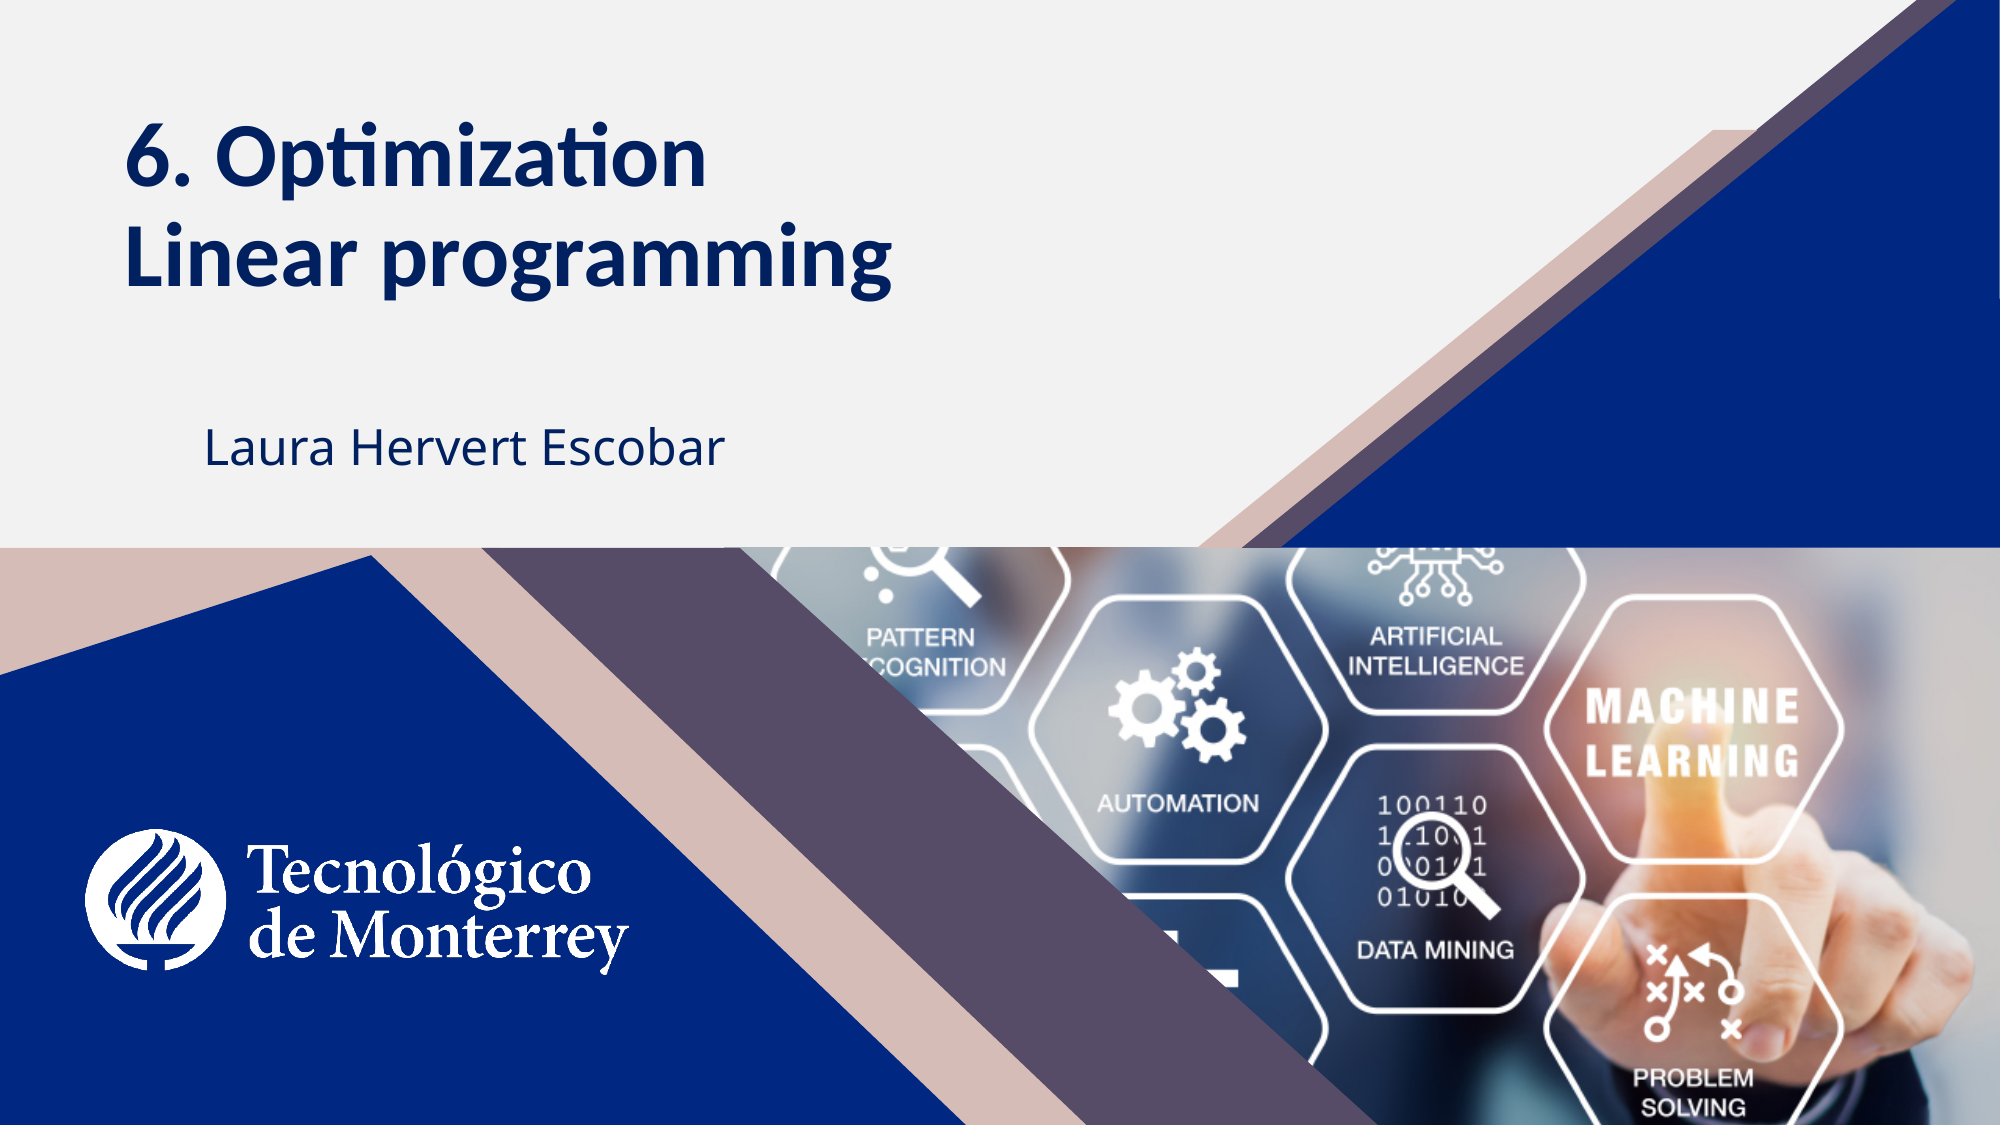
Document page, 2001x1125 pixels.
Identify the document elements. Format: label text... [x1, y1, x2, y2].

picture [85, 829, 629, 975]
picture [740, 547, 2000, 1125]
subtitle Laura Hervert Escobar [188, 414, 1302, 526]
title 6. Optimization Linear programming [109, 67, 1449, 314]
